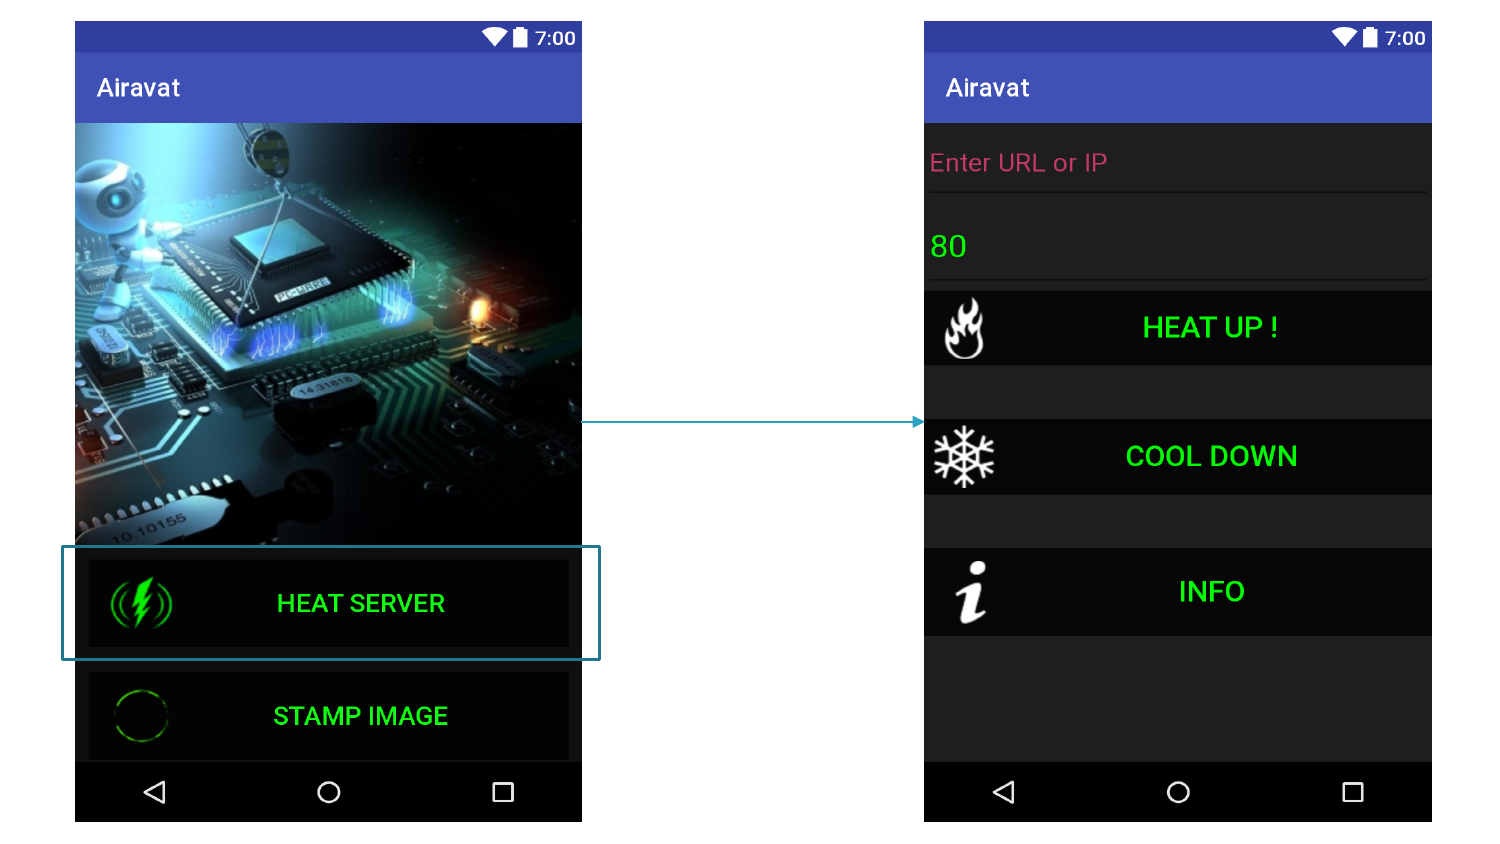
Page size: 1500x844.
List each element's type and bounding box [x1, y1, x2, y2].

picture [74, 21, 582, 823]
text_box [585, 545, 601, 661]
text_box [61, 545, 68, 661]
picture [924, 21, 1432, 823]
